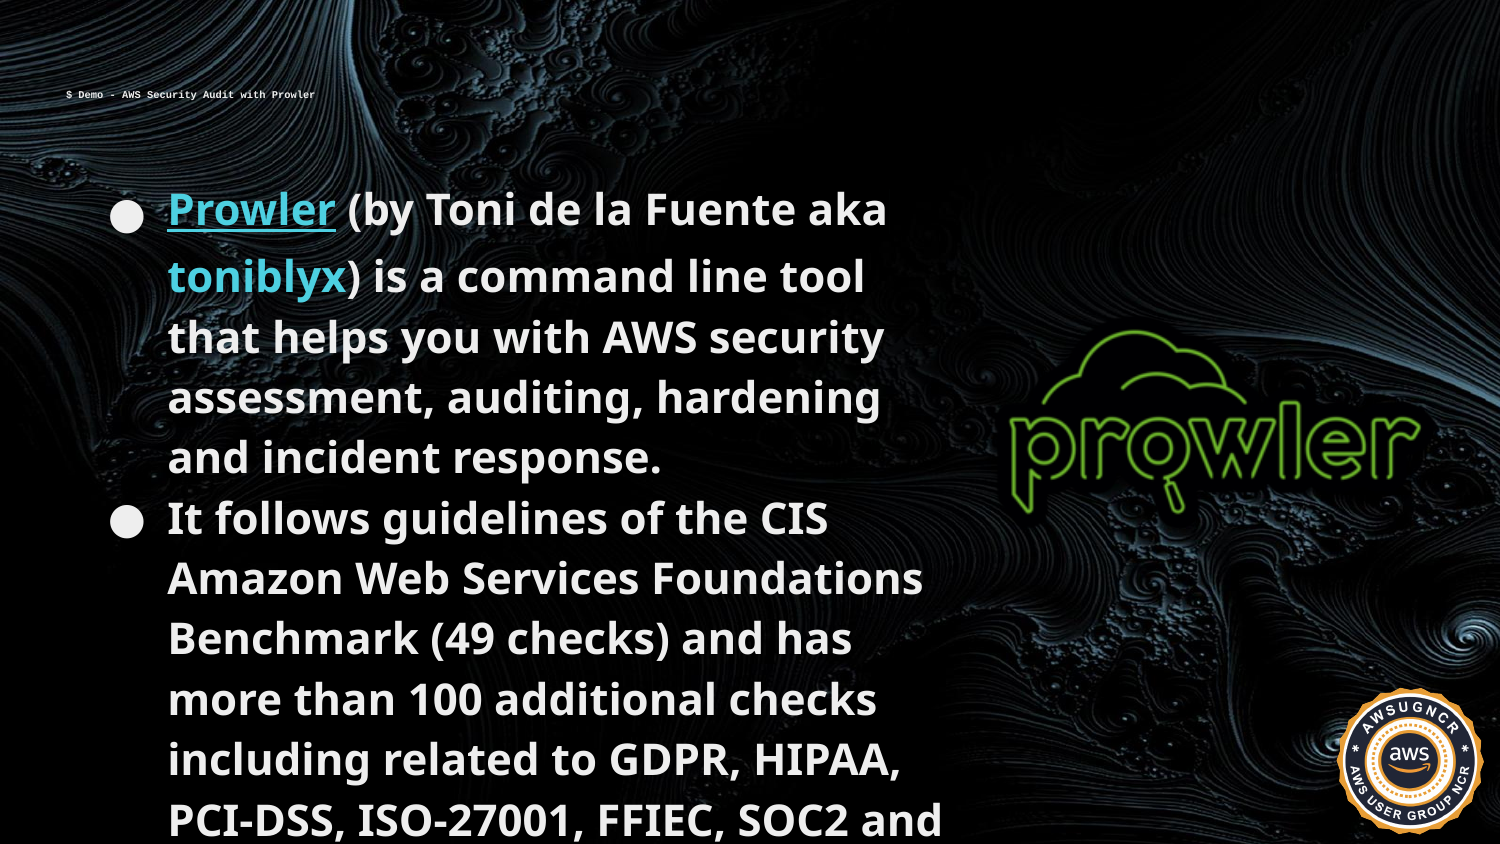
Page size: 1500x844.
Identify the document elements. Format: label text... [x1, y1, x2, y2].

text_box Prowler (by Toni de la Fuente aka toniblyx) is a command line tool that helps you with AWS security assessment, auditing, hardening and incident response. It follows guidelines of the CIS Amazon Web Services Foundations Benchmark (49 checks) and has more than 100 additional checks including related to GDPR, HIPAA, PCI-DSS, ISO-27001, FFIEC, SOC2 and others. [77, 157, 986, 844]
picture [0, 0, 1500, 844]
title $ Demo - AWS Security Audit with Prowler [51, 72, 1449, 167]
